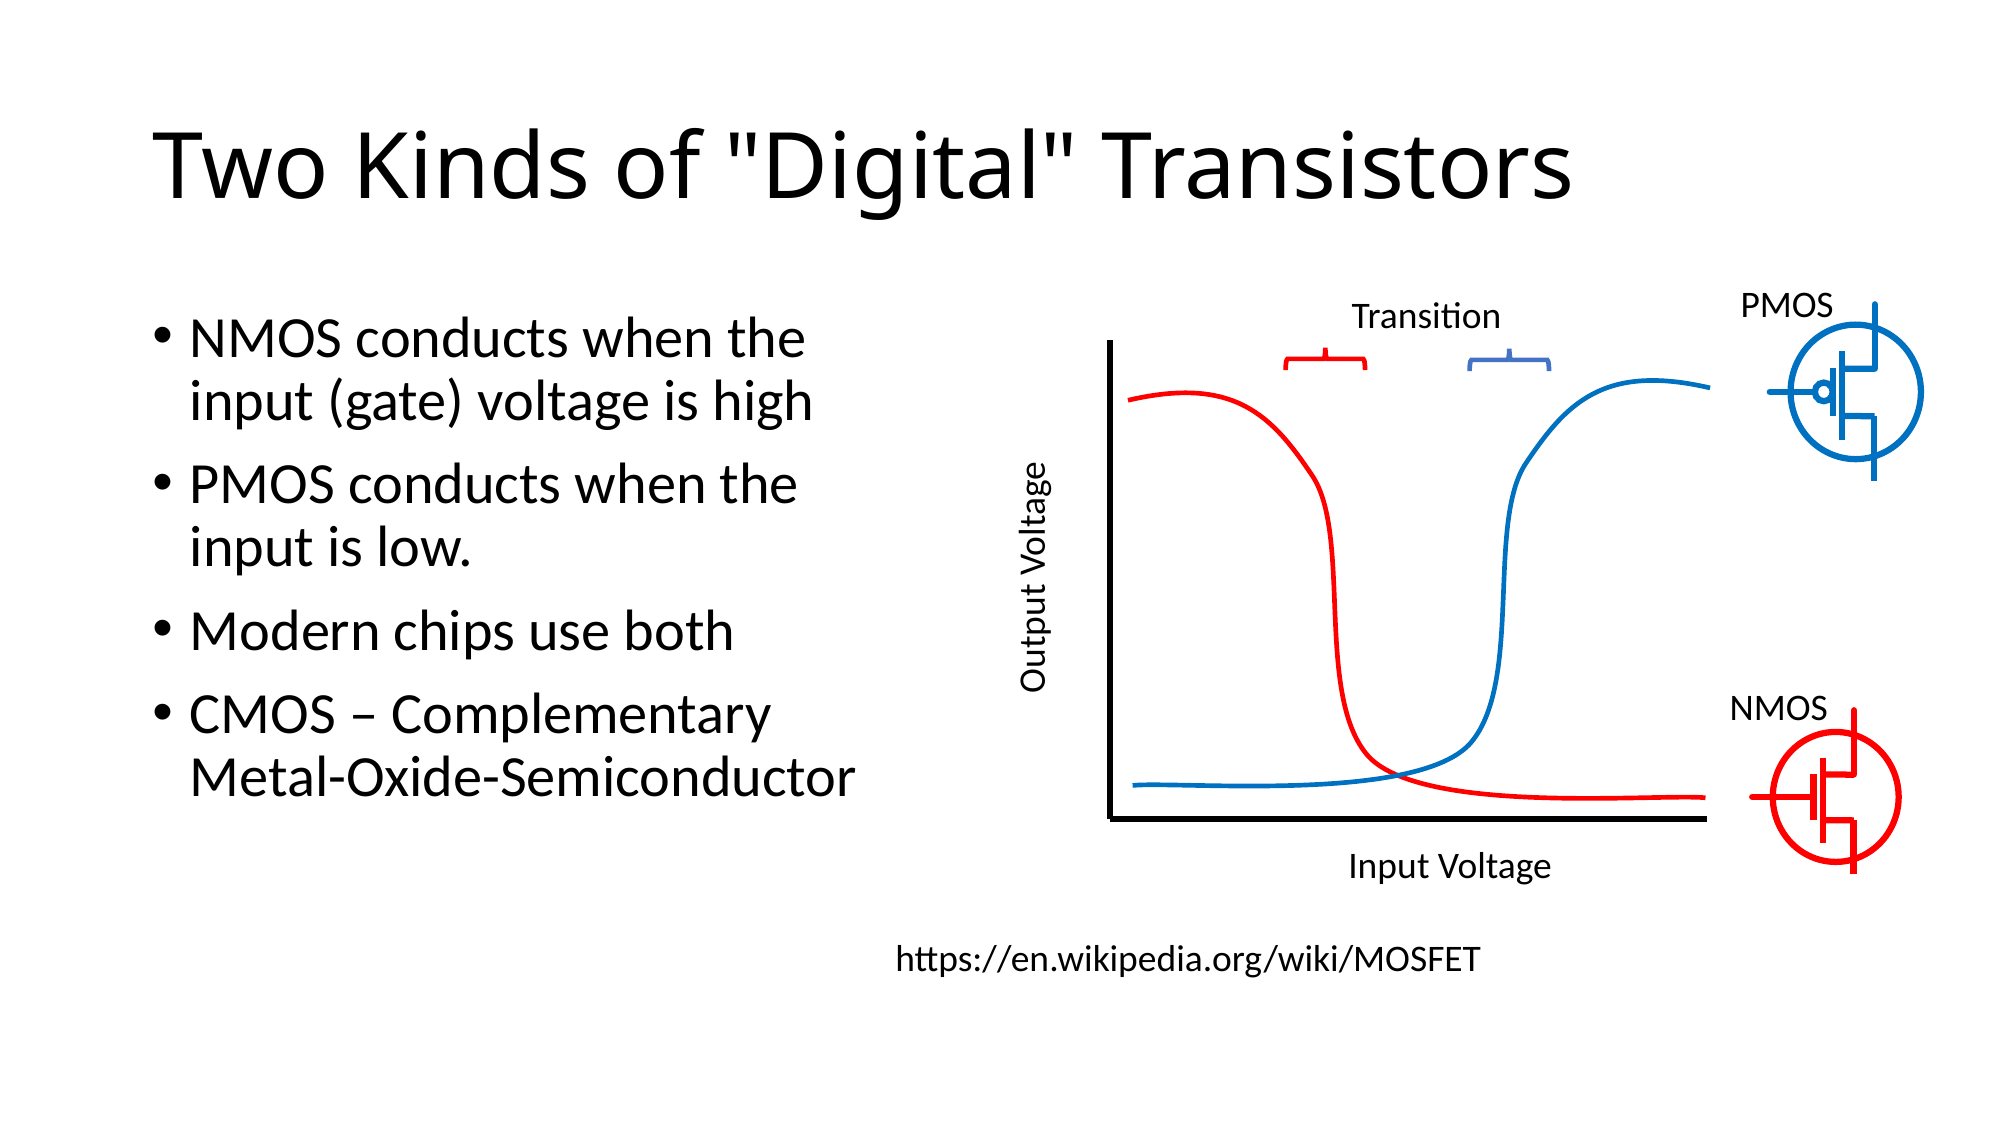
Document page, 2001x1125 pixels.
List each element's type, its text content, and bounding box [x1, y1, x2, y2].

list NMOS conducts when the input (gate) voltage is high PMOS conducts when the input is low. Modern chips use both CMOS – Complementary Metal-Oxide-Semiconductor [137, 299, 878, 977]
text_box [1752, 710, 1899, 874]
text_box https://en.wikipedia.org/wiki/MOSFET [845, 926, 1531, 986]
text_box NMOS [1714, 675, 1843, 736]
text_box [999, 283, 1711, 895]
title Two Kinds of "Digital" Transistors [137, 59, 1863, 278]
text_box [1769, 304, 1921, 481]
text_box PMOS [1725, 272, 1849, 333]
